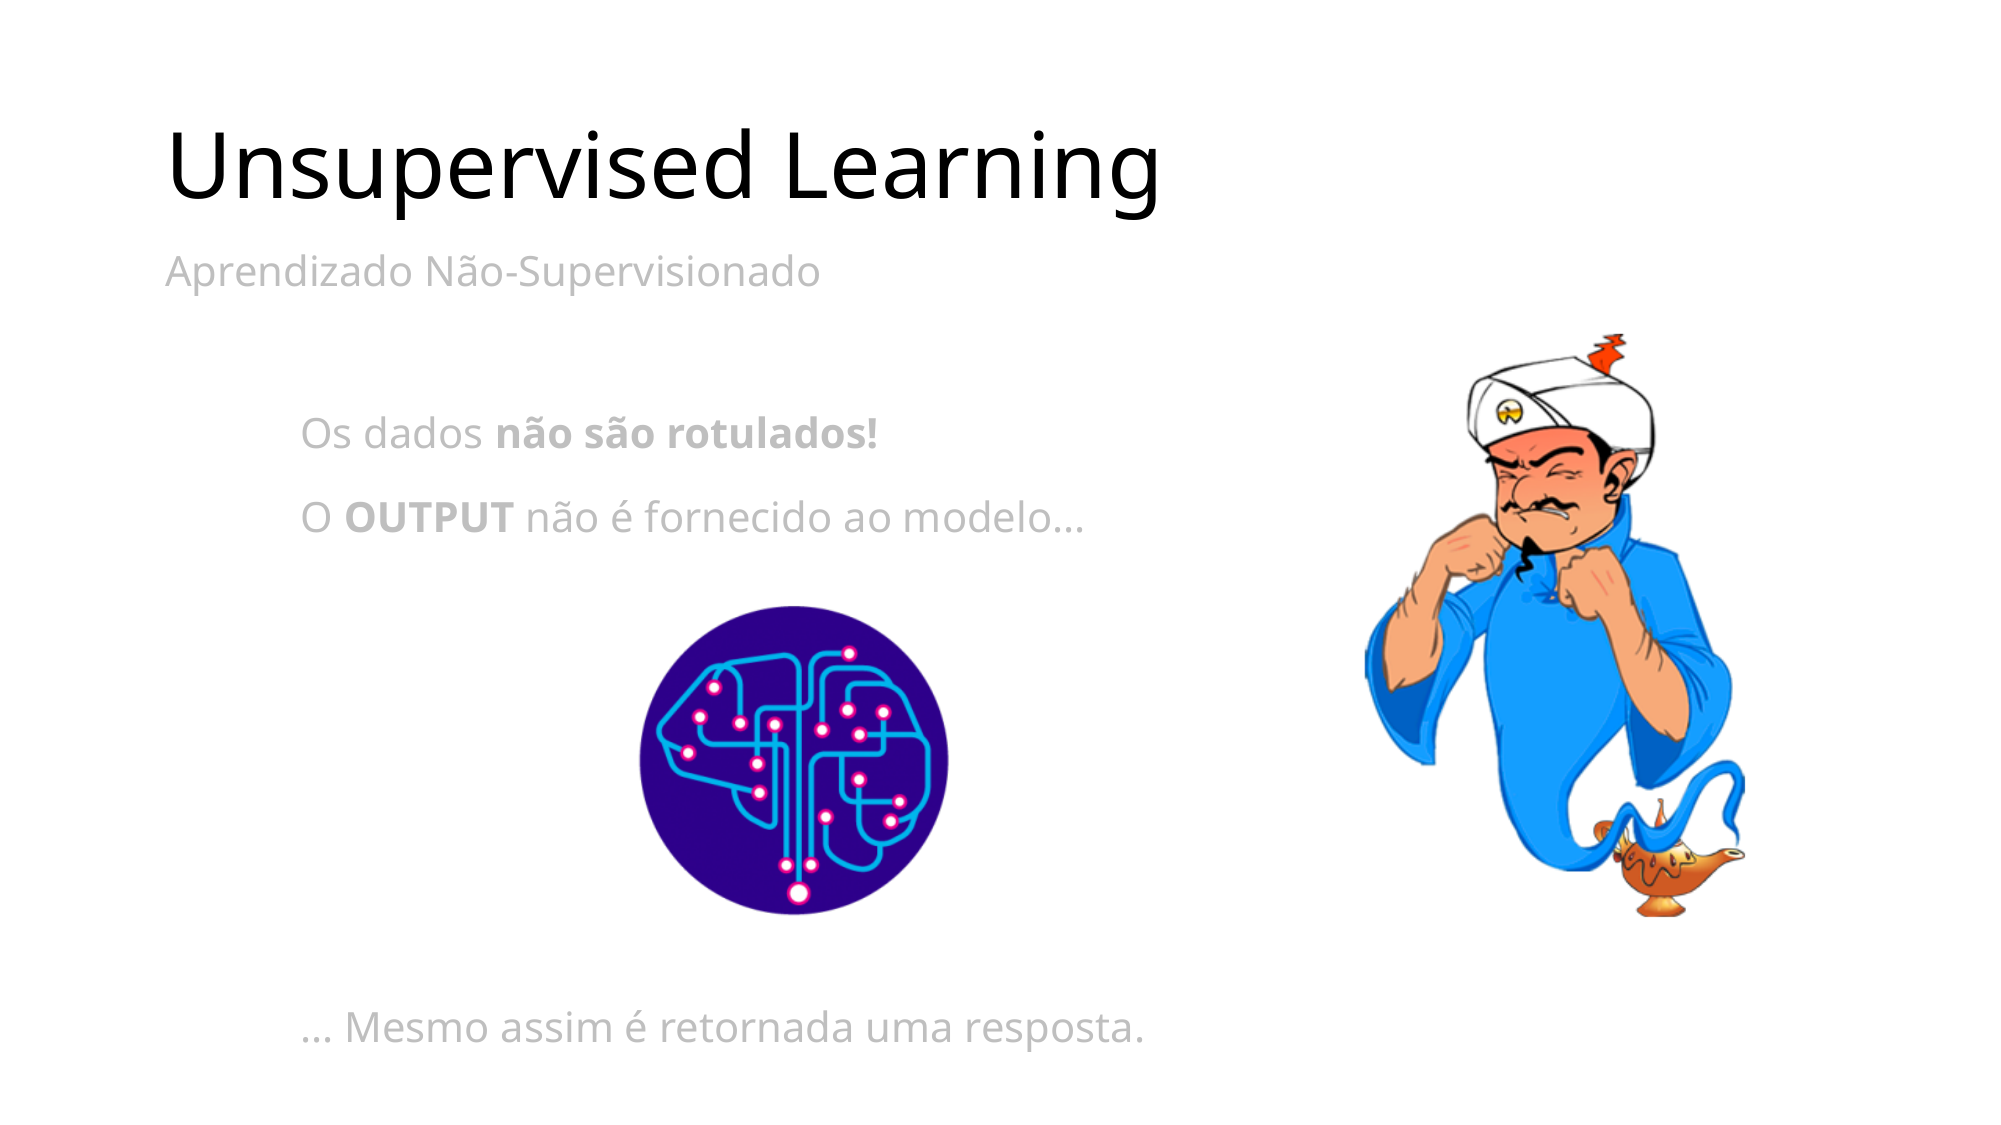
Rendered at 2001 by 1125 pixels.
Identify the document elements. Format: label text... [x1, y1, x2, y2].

text_box O OUTPUT não é fornecido ao modelo... [285, 483, 1324, 549]
text_box Os dados não são rotulados! [285, 399, 1324, 465]
text_box Aprendizado Não-Supervisionado [150, 237, 1139, 303]
picture [635, 600, 954, 919]
text_box Unsupervised Learning [150, 99, 1977, 224]
text_box ... Mesmo assim é retornada uma resposta. [285, 993, 1674, 1058]
picture [1324, 276, 1780, 919]
